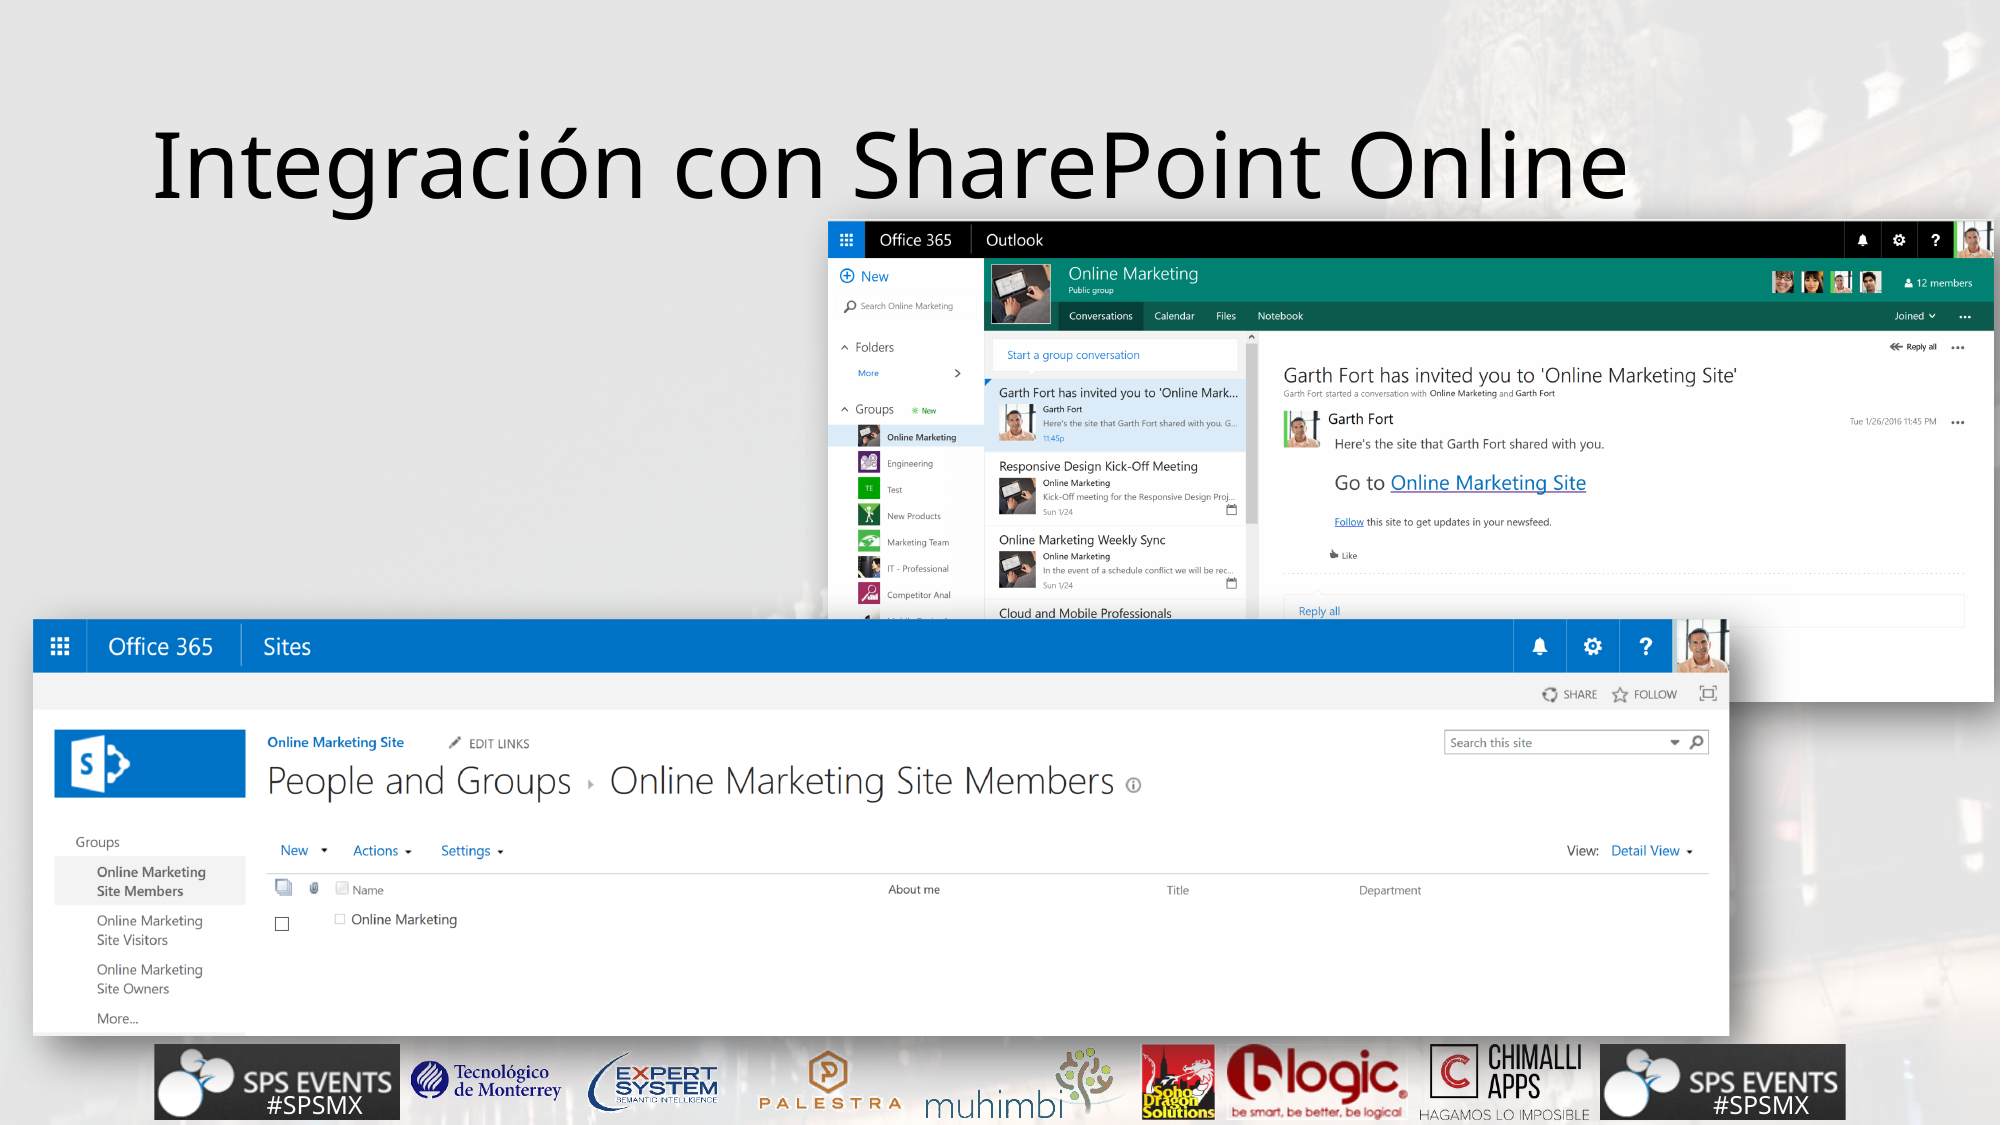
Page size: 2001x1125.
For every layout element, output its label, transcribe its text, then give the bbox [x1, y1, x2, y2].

title Integración con SharePoint Online [137, 59, 1863, 278]
picture [1140, 1053, 1216, 1120]
picture [921, 1053, 1128, 1120]
picture [1600, 1044, 1846, 1120]
picture [1420, 1053, 1589, 1120]
picture [154, 1053, 400, 1120]
picture [747, 1053, 909, 1120]
picture [411, 1053, 562, 1120]
picture [574, 1053, 736, 1120]
picture [1227, 1053, 1408, 1120]
picture [32, 219, 1994, 1036]
